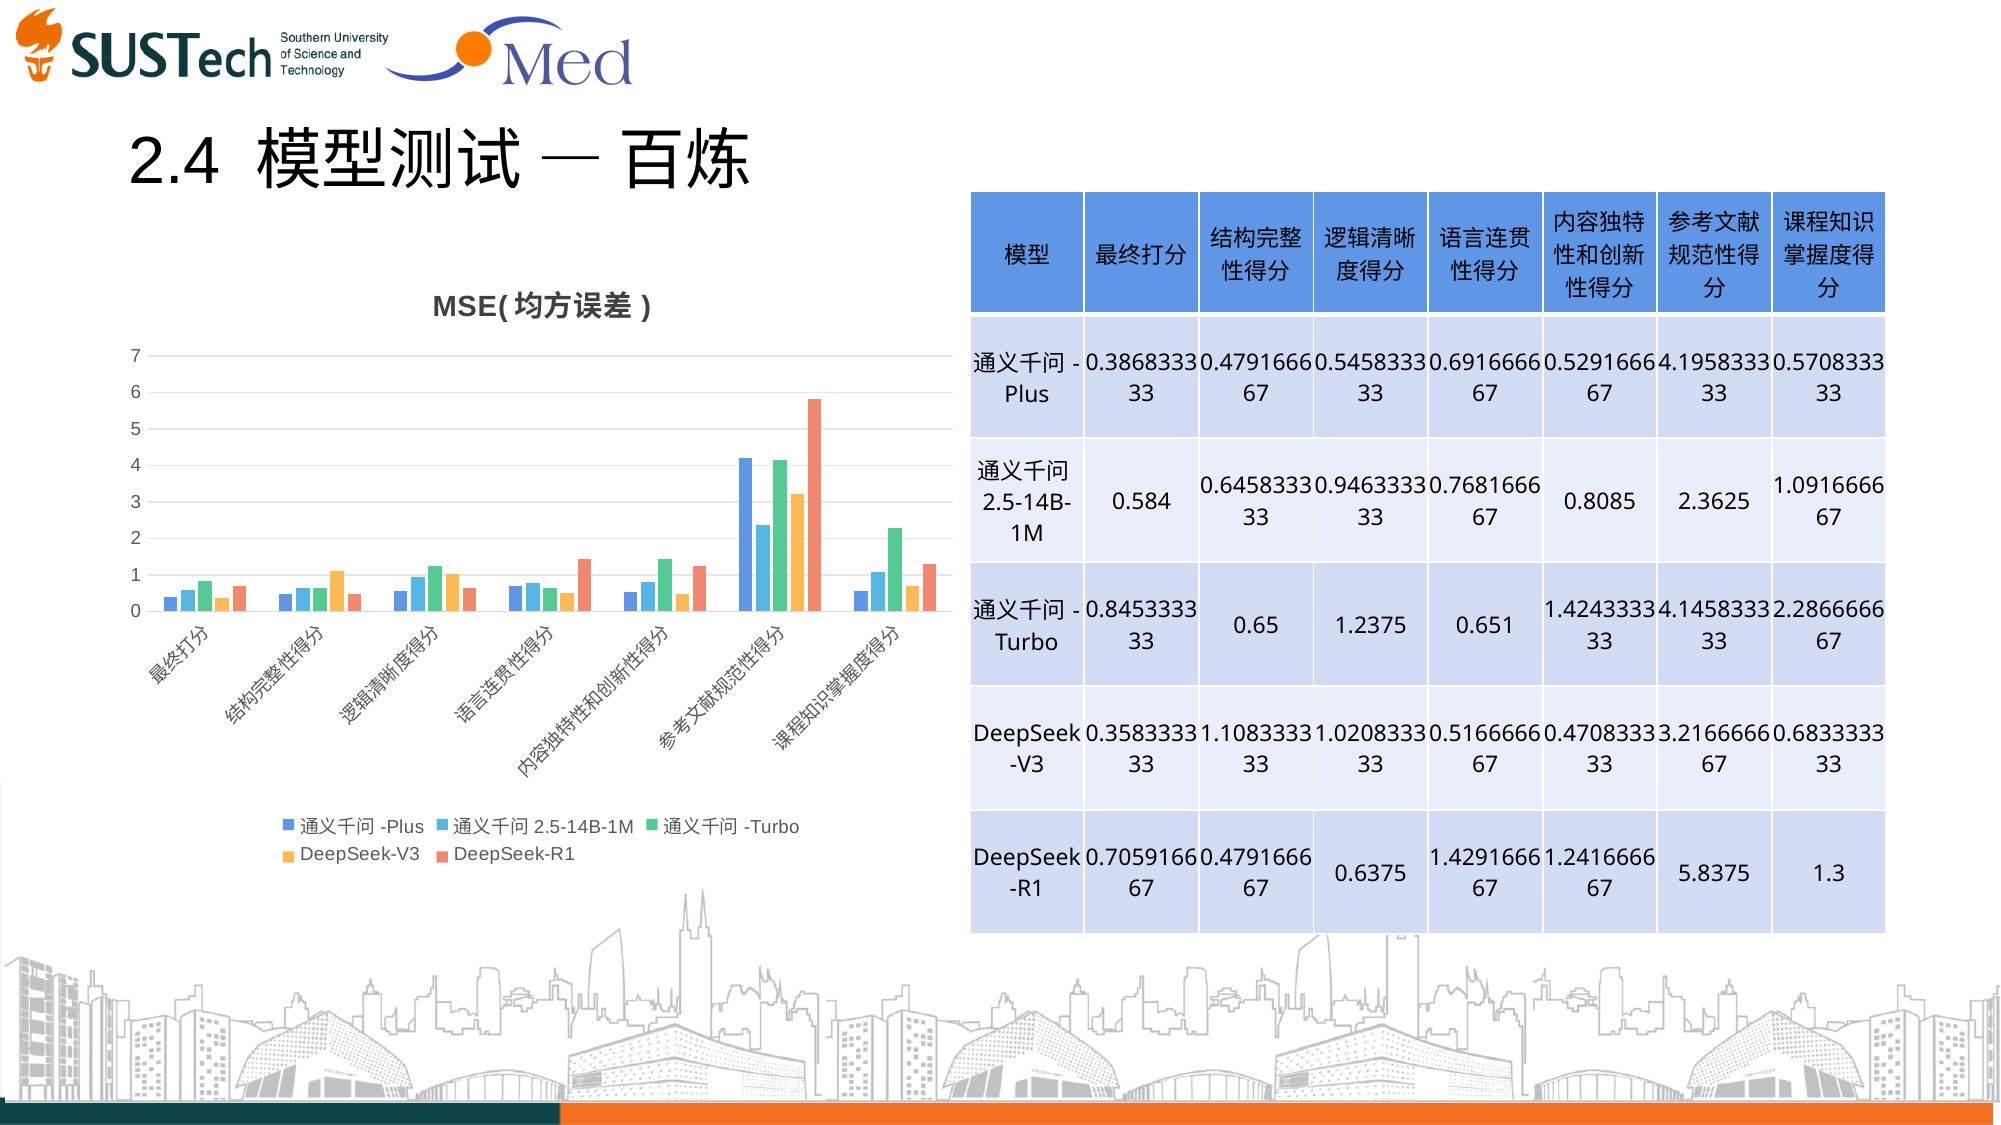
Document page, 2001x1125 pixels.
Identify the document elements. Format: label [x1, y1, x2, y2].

picture [385, 0, 640, 177]
text_box [0, 0, 2000, 1125]
chart [113, 252, 970, 872]
